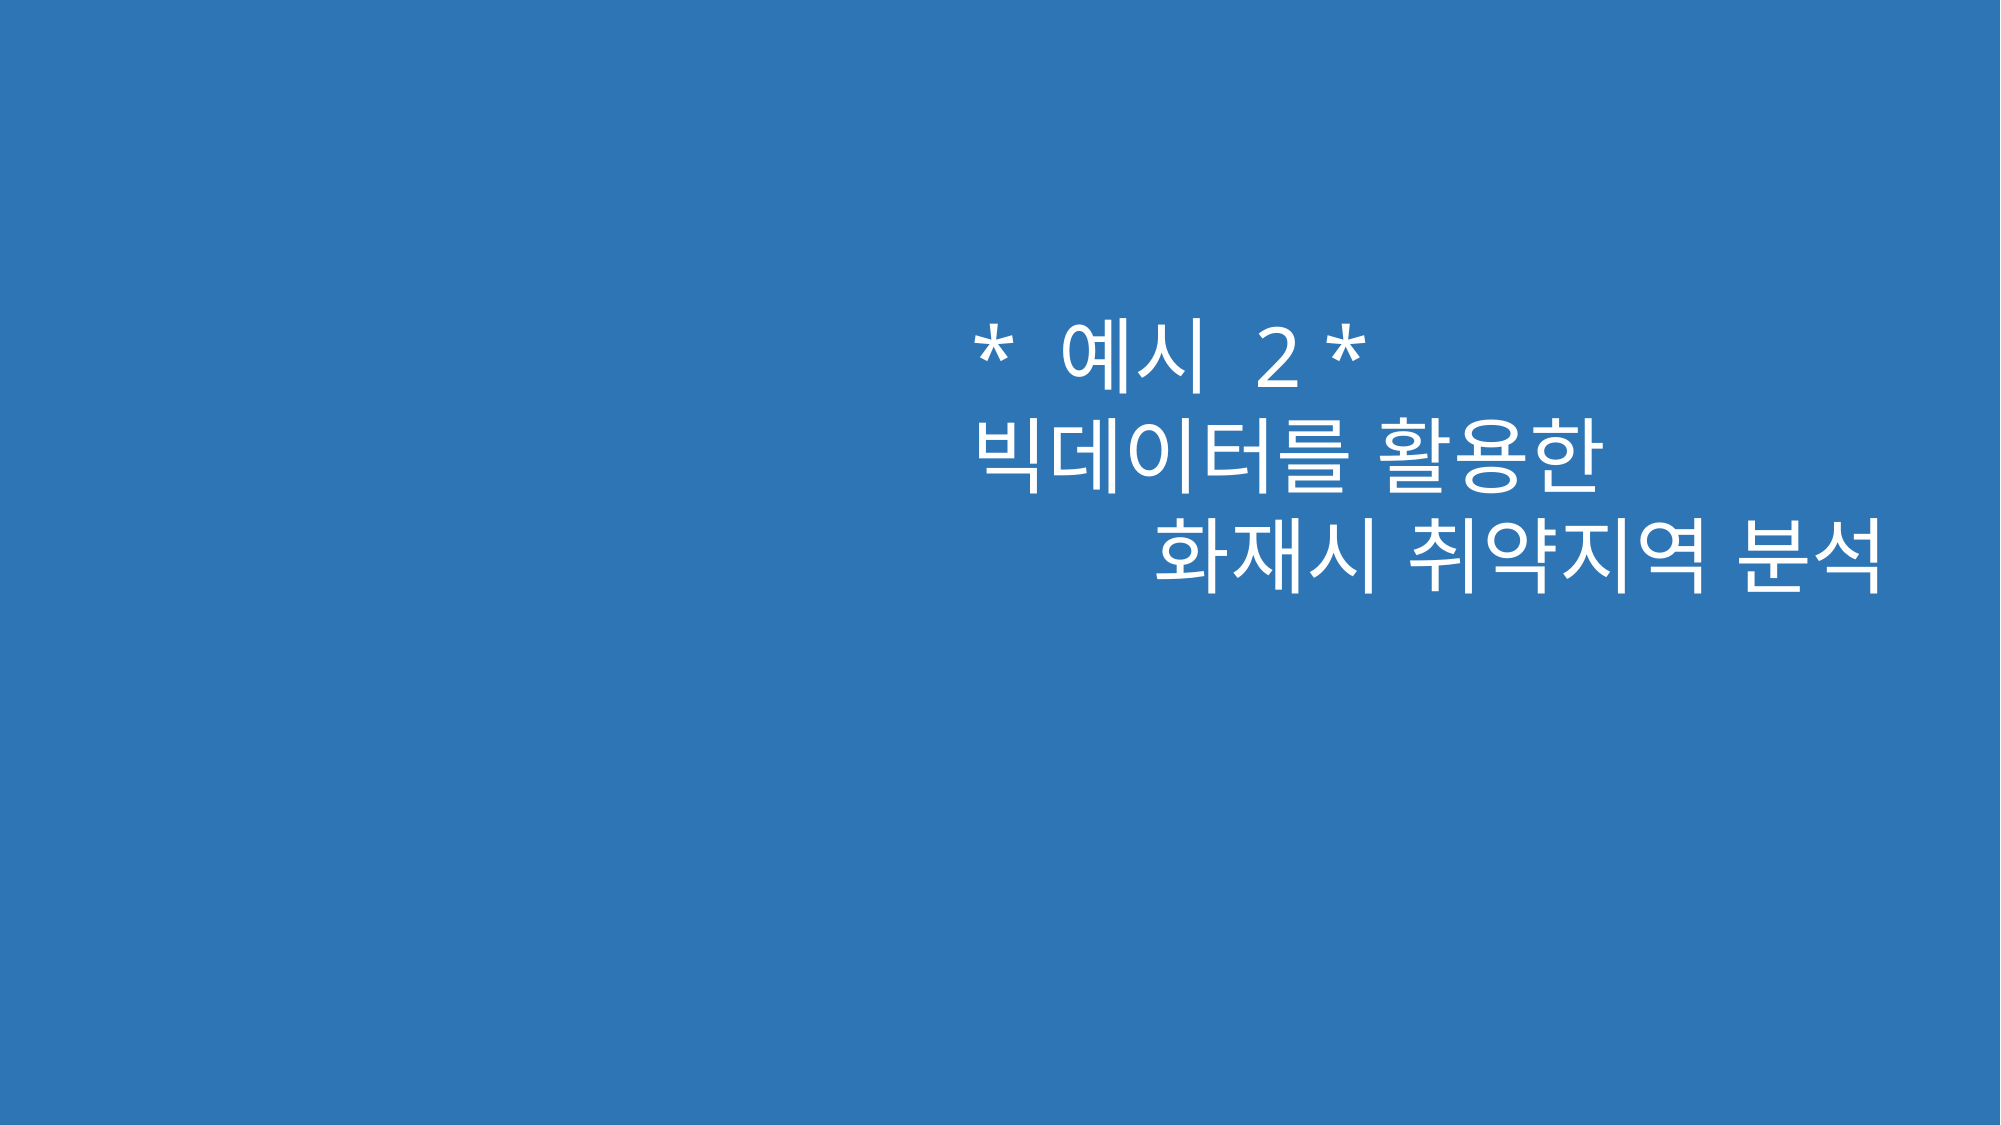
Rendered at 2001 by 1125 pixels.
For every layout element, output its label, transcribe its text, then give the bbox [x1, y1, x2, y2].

text_box * 예시 2 * 빅데이터를 활용한 화재시 취약지역 분석 [956, 296, 1965, 612]
